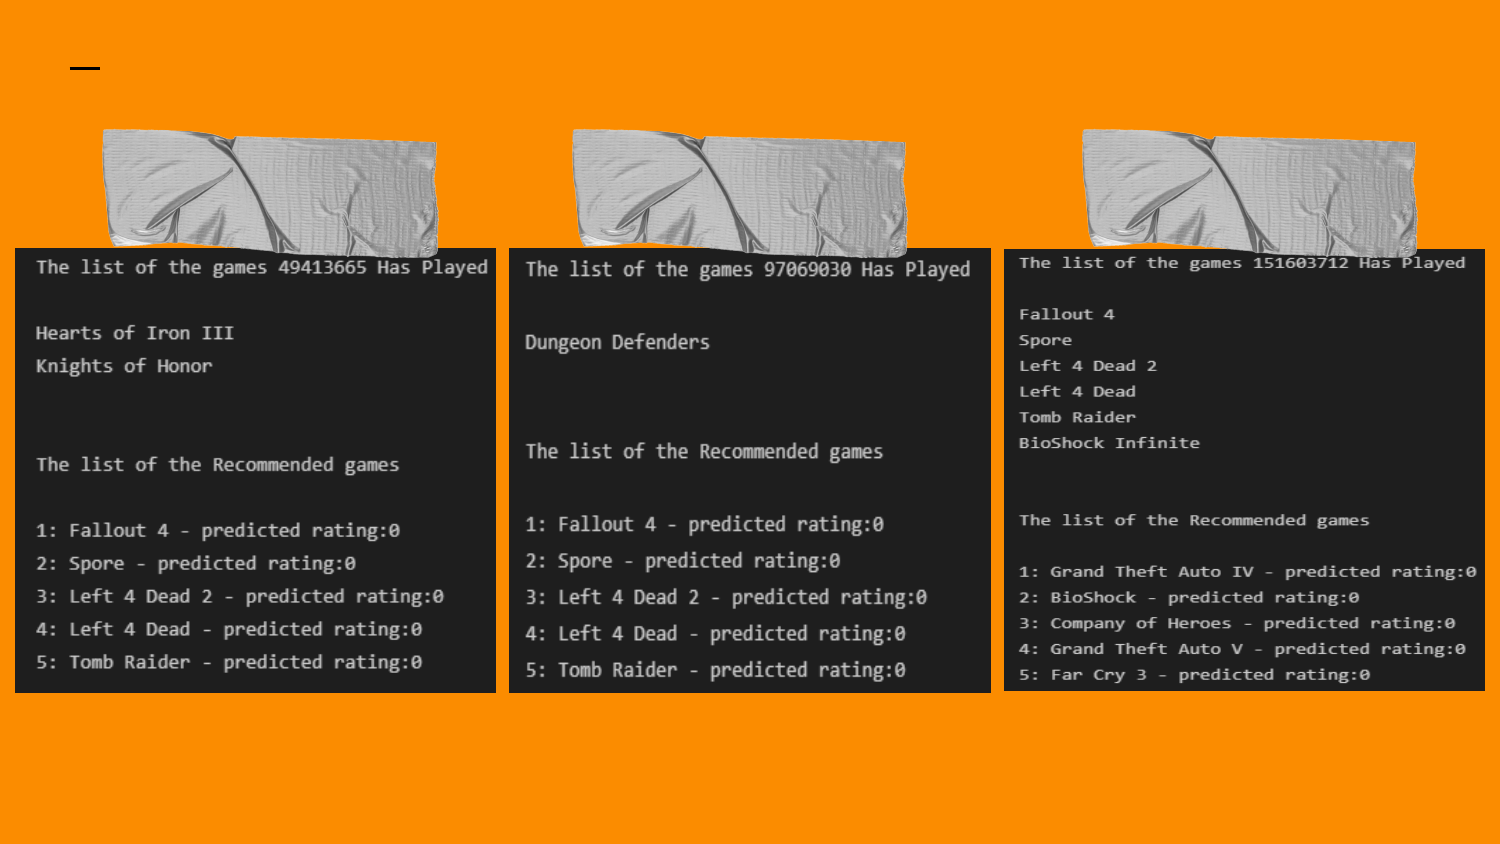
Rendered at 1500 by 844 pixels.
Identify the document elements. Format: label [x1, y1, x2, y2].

picture [1004, 127, 1485, 692]
picture [15, 127, 496, 693]
picture [509, 127, 991, 693]
